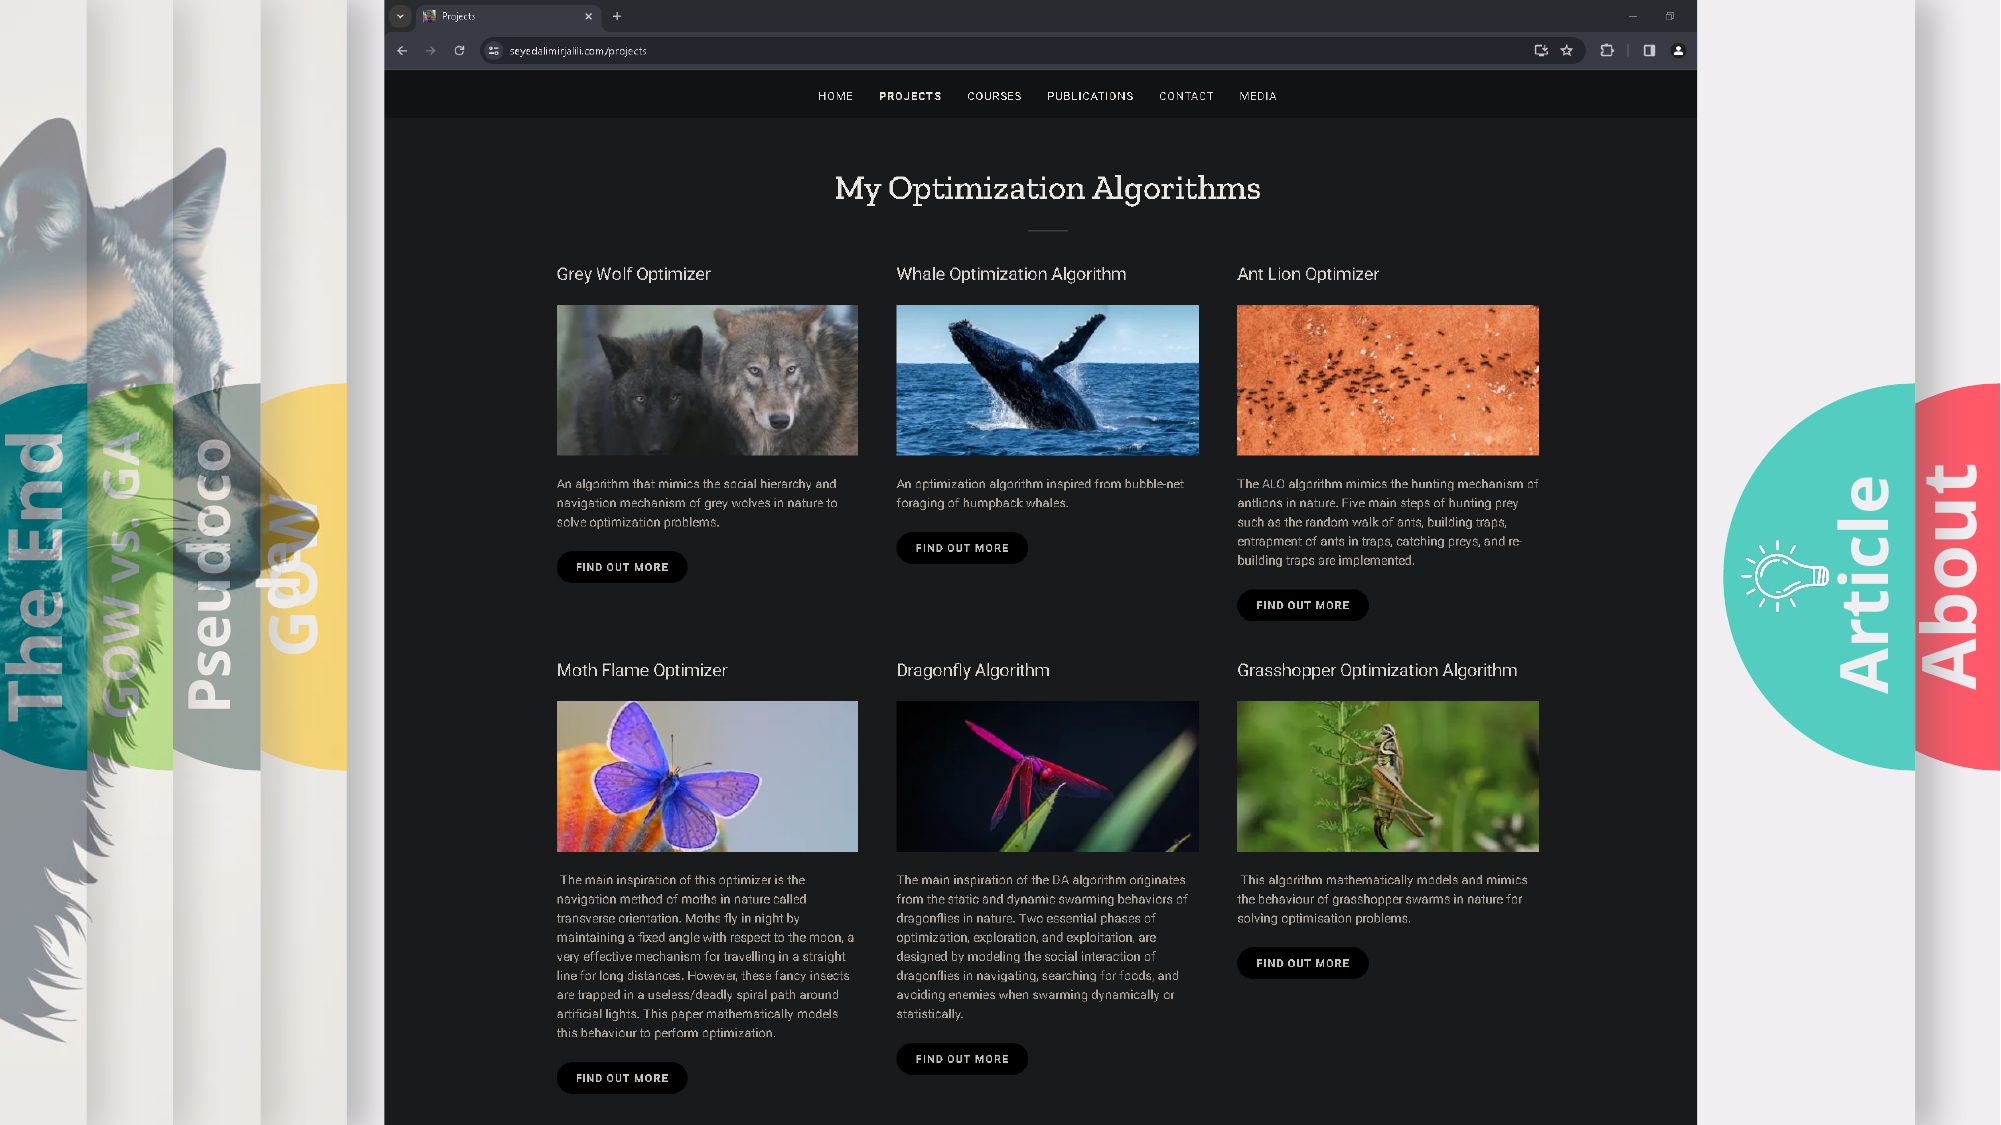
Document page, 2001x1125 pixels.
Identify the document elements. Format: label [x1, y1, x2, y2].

text_box [1698, 0, 1916, 1125]
picture [384, 0, 1698, 1125]
text_box [347, 0, 384, 1125]
text_box [1916, 0, 2000, 1125]
picture [0, 0, 346, 1125]
